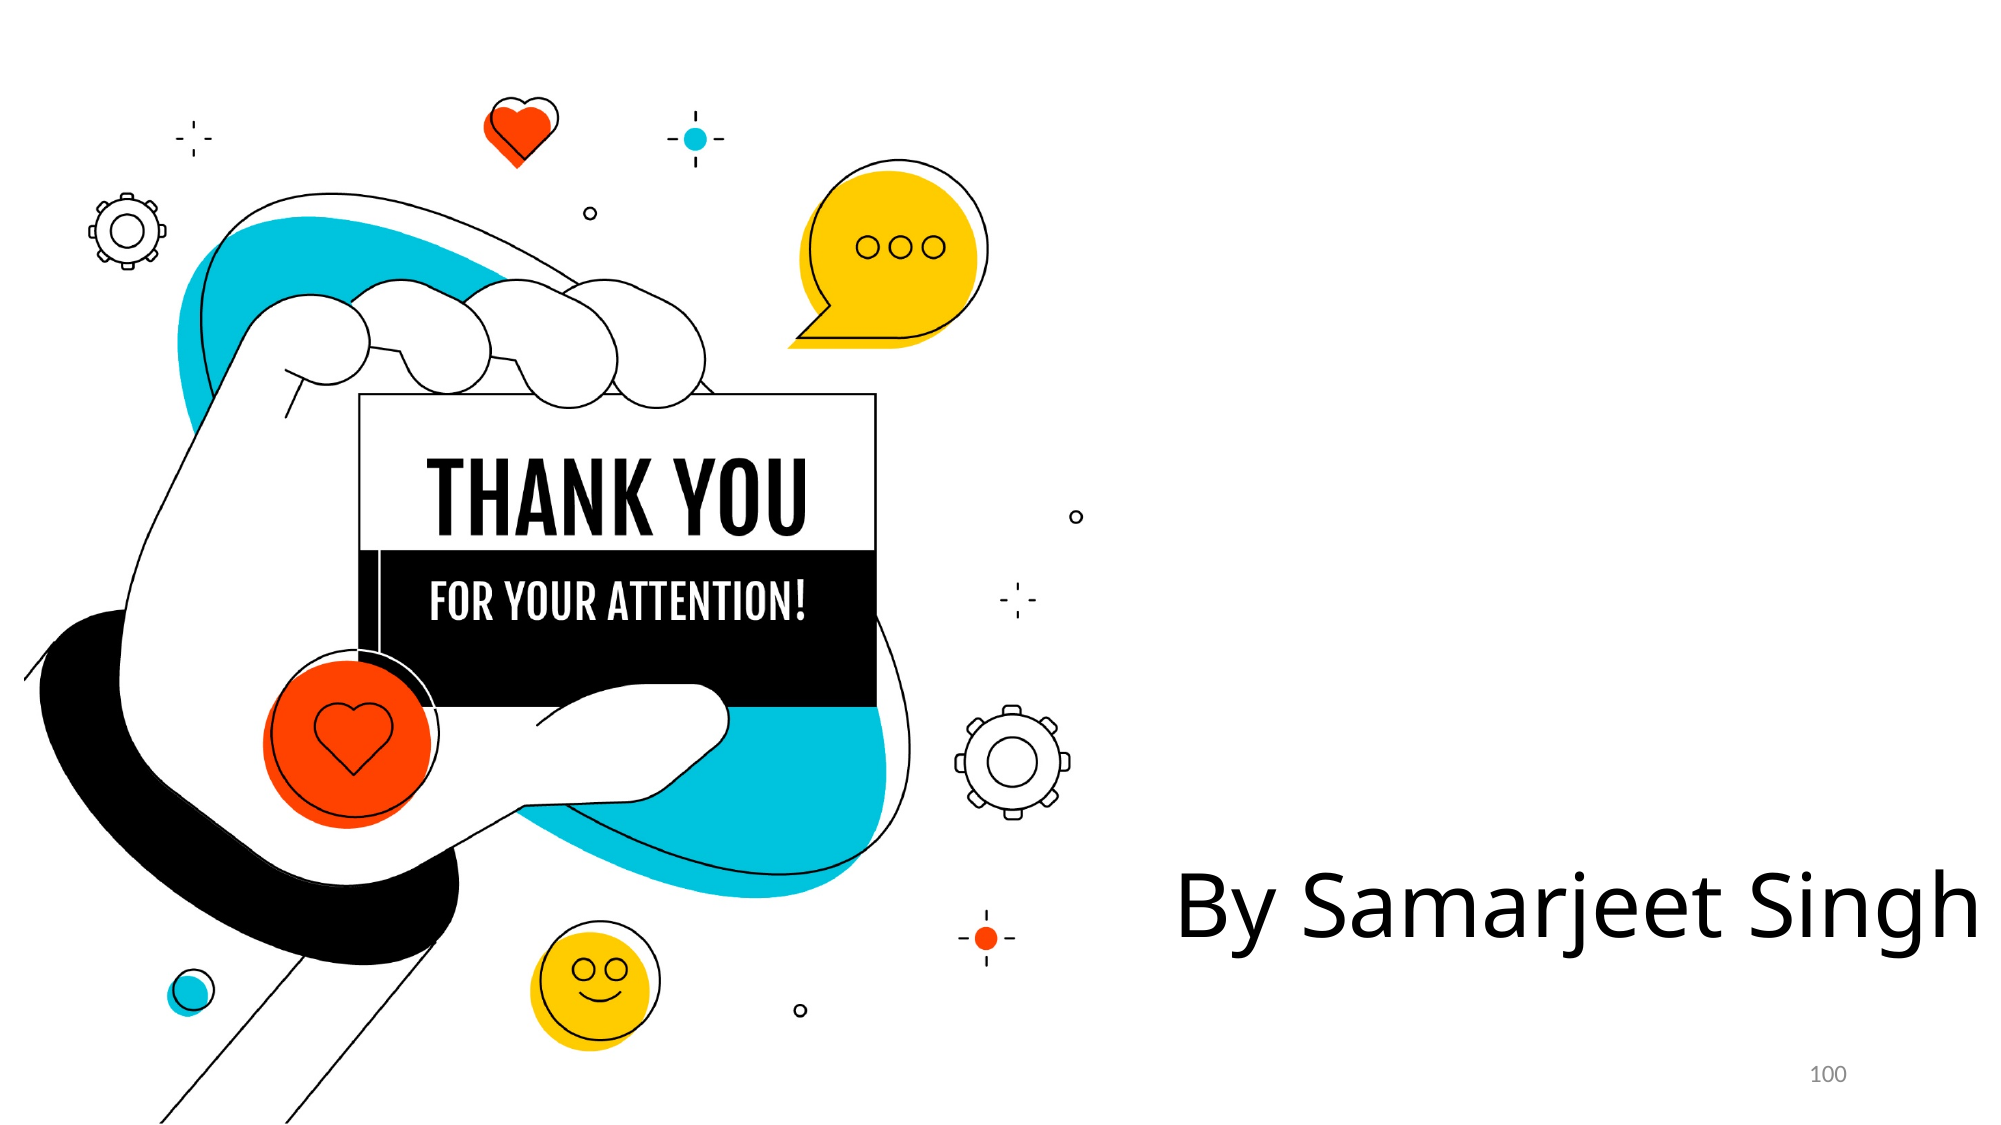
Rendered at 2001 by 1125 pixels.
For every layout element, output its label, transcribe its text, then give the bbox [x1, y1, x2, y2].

slide_number 100 [1412, 1042, 1863, 1103]
picture [24, 0, 1150, 1125]
text_box - By Samarjeet Singh [1150, 852, 2000, 975]
